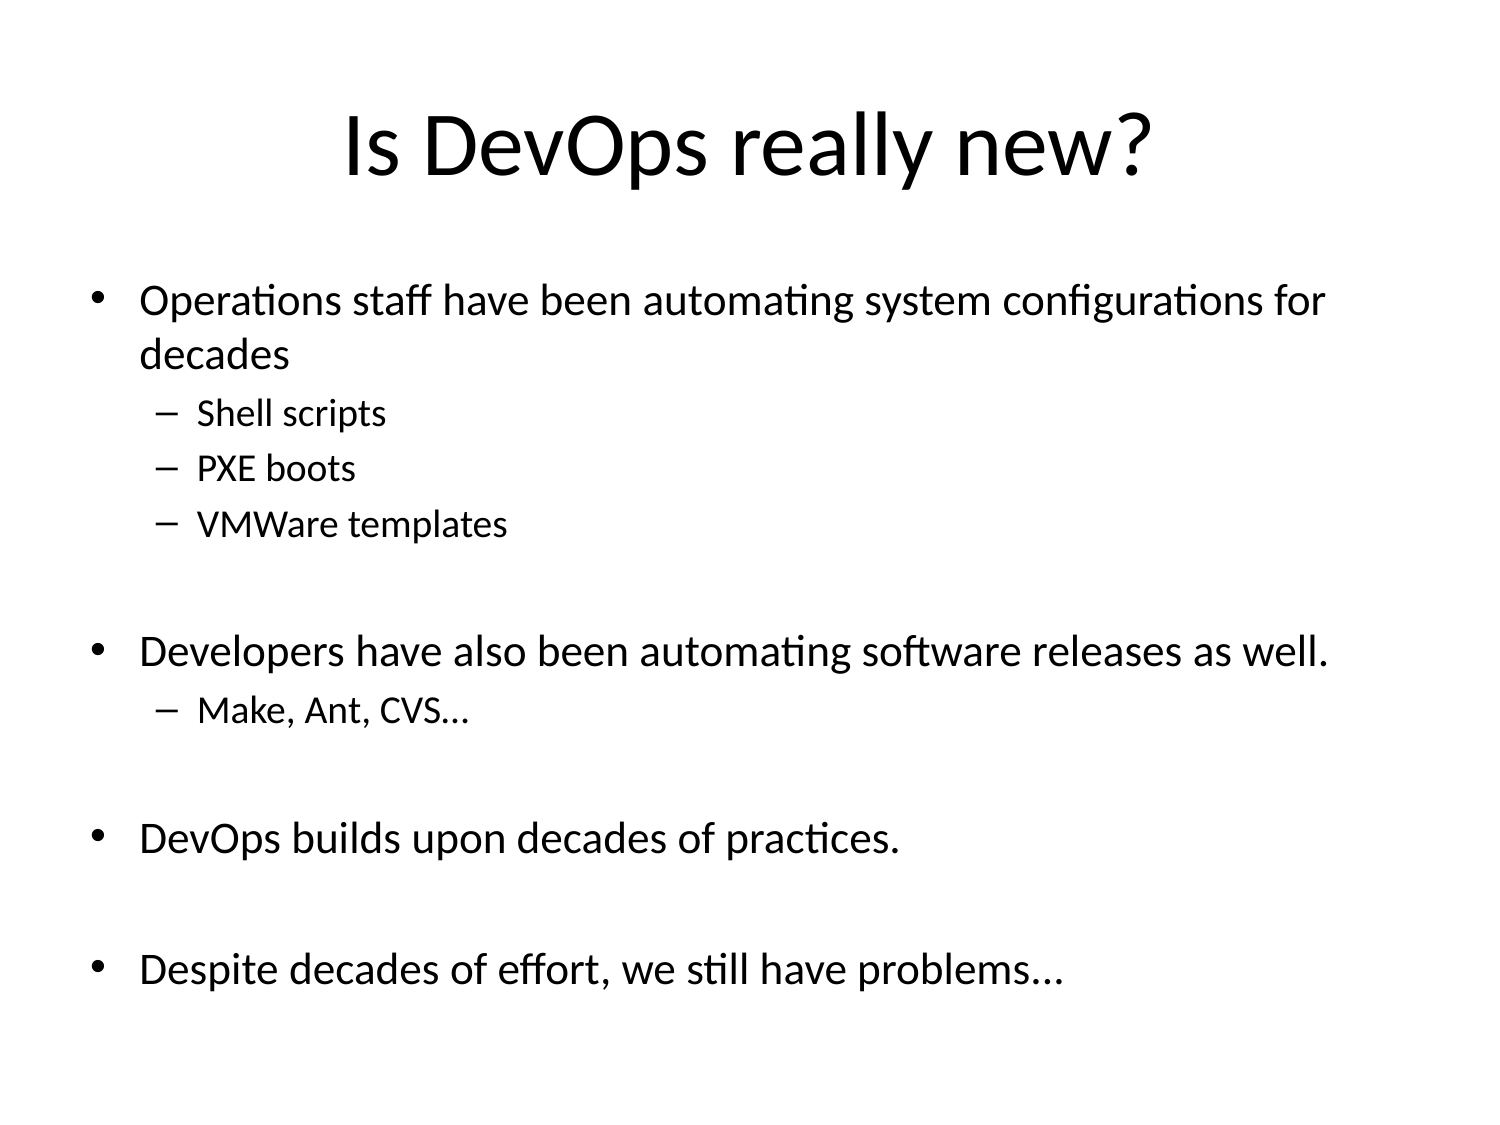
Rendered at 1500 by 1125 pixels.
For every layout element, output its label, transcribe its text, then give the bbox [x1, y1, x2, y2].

title Is DevOps really new? [75, 45, 1425, 233]
list Operations staff have been automating system configurations for decades Shell scripts PXE boots VMWare templates Developers have also been automating software releases as well. Make, Ant, CVS… DevOps builds upon decades of practices. Despite decades of effort, we still have problems... [75, 262, 1425, 1005]
